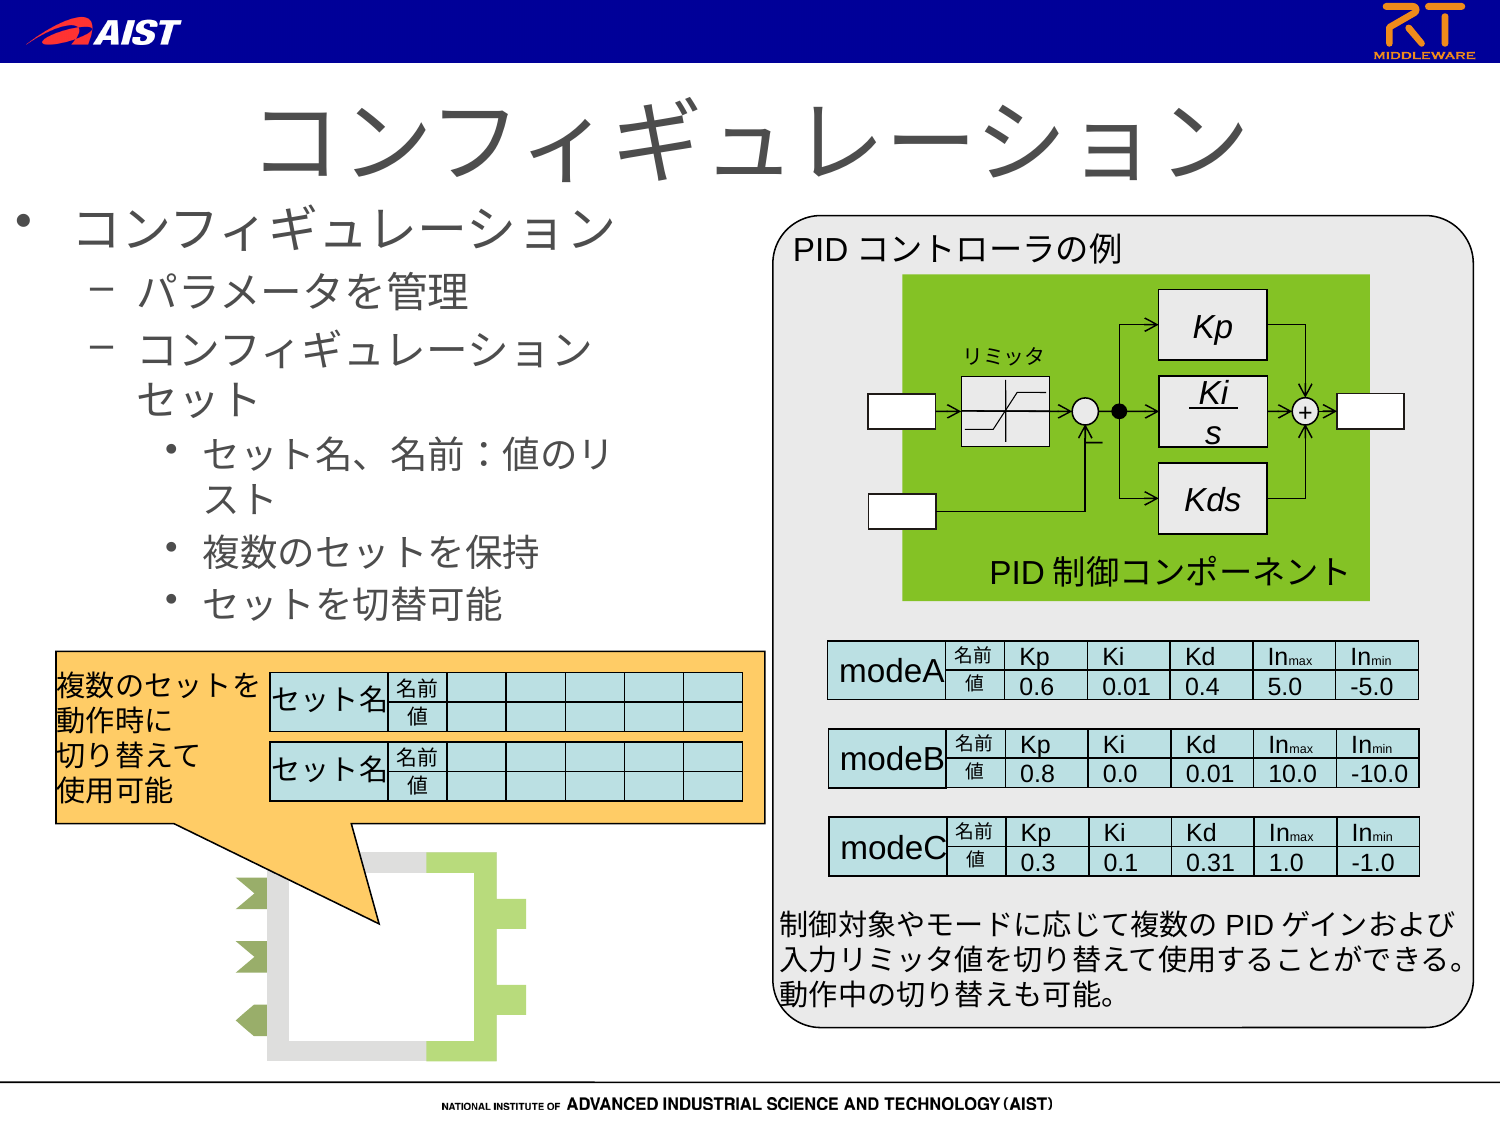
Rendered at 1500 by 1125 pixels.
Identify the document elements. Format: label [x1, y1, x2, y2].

picture [233, 850, 529, 1064]
text_box [764, 215, 1495, 1028]
title [75, 45, 1425, 233]
list [0, 189, 663, 564]
picture [0, 0, 1500, 63]
picture [442, 1097, 1052, 1110]
text_box [41, 651, 765, 853]
